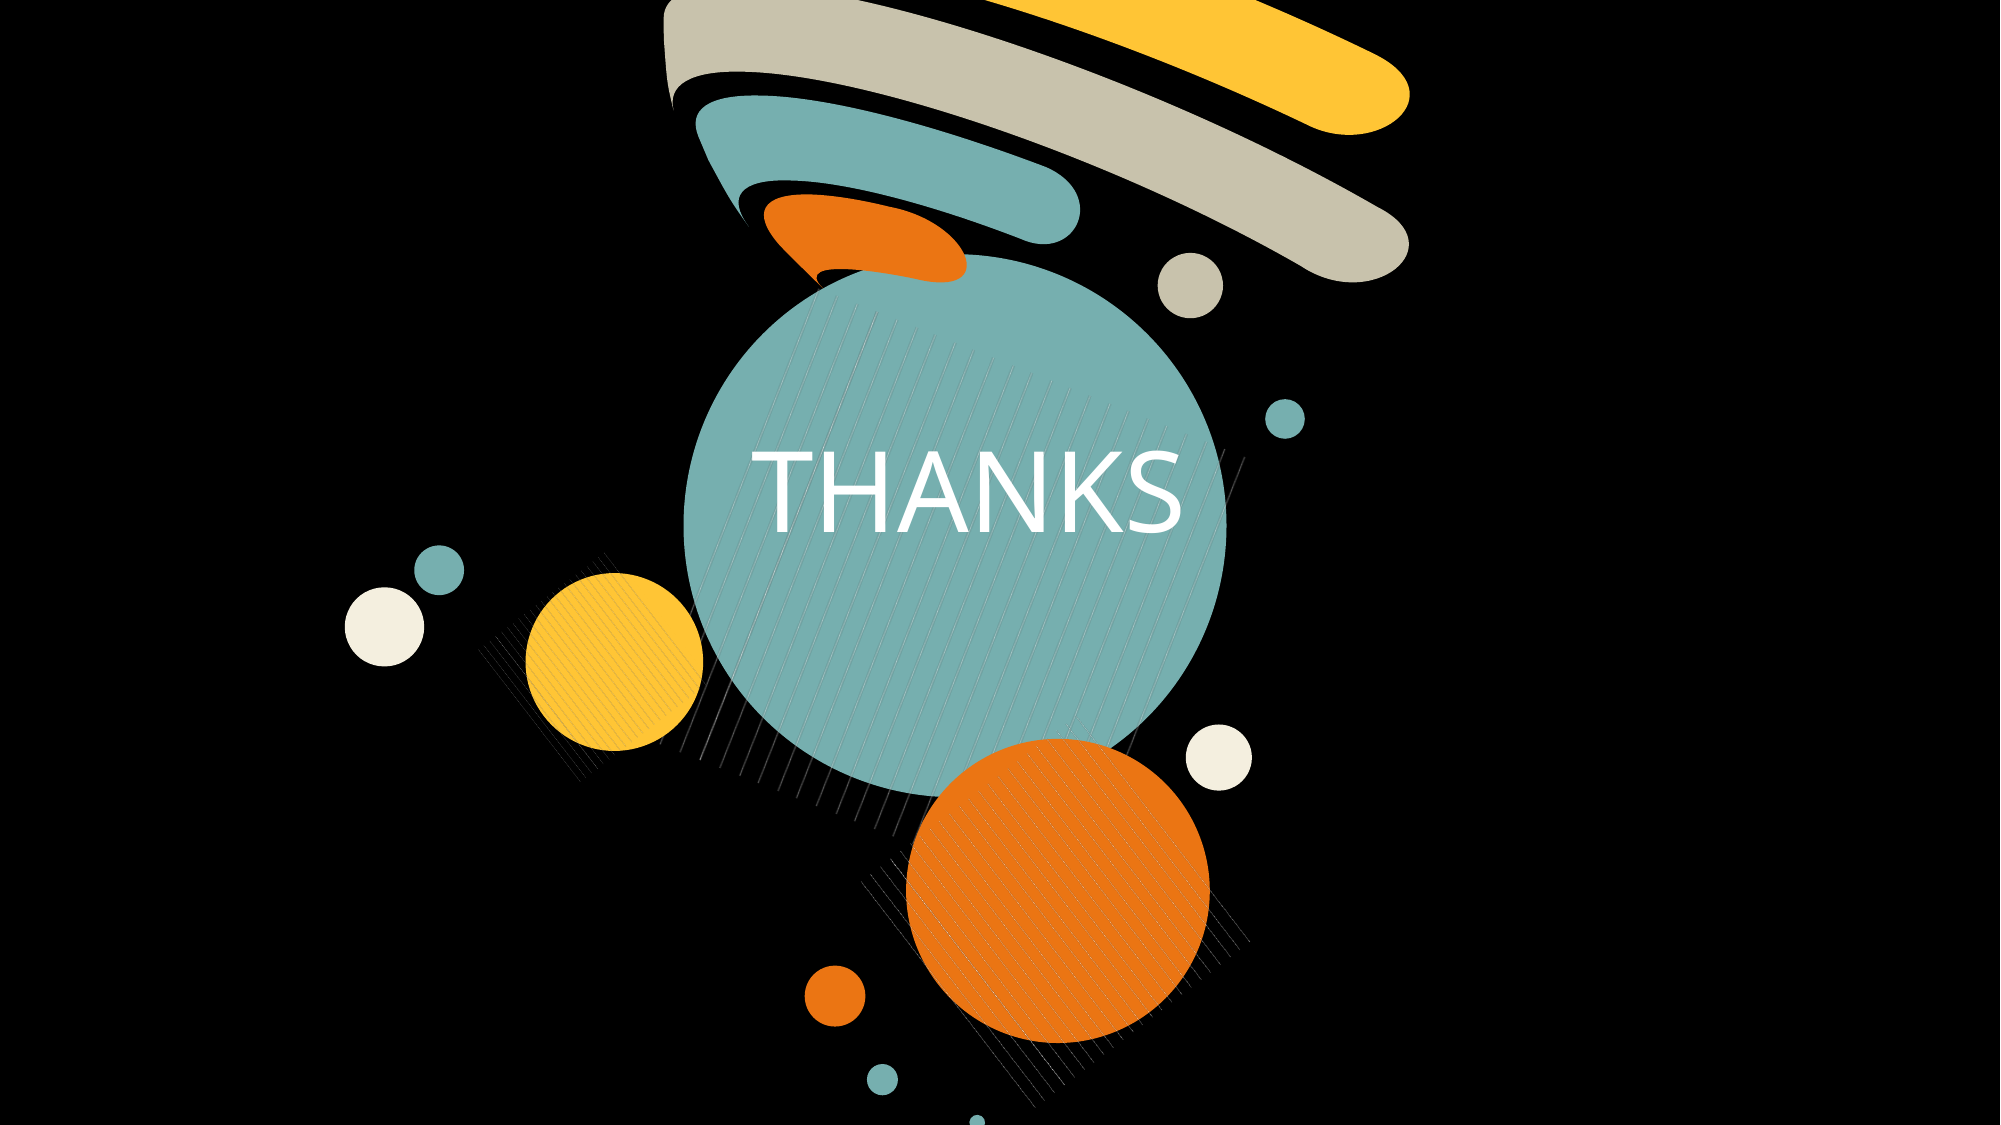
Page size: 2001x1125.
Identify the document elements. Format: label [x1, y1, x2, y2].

text_box [414, 545, 465, 596]
text_box [763, 194, 964, 252]
text_box [804, 965, 852, 1027]
text_box [695, 95, 1081, 245]
text_box [857, 590, 1327, 1111]
text_box [663, 0, 1409, 283]
text_box [1267, 399, 1305, 439]
text_box [984, 0, 1410, 135]
text_box [969, 1119, 986, 1125]
text_box [635, 253, 1262, 913]
text_box [476, 548, 712, 784]
text_box [344, 587, 425, 667]
